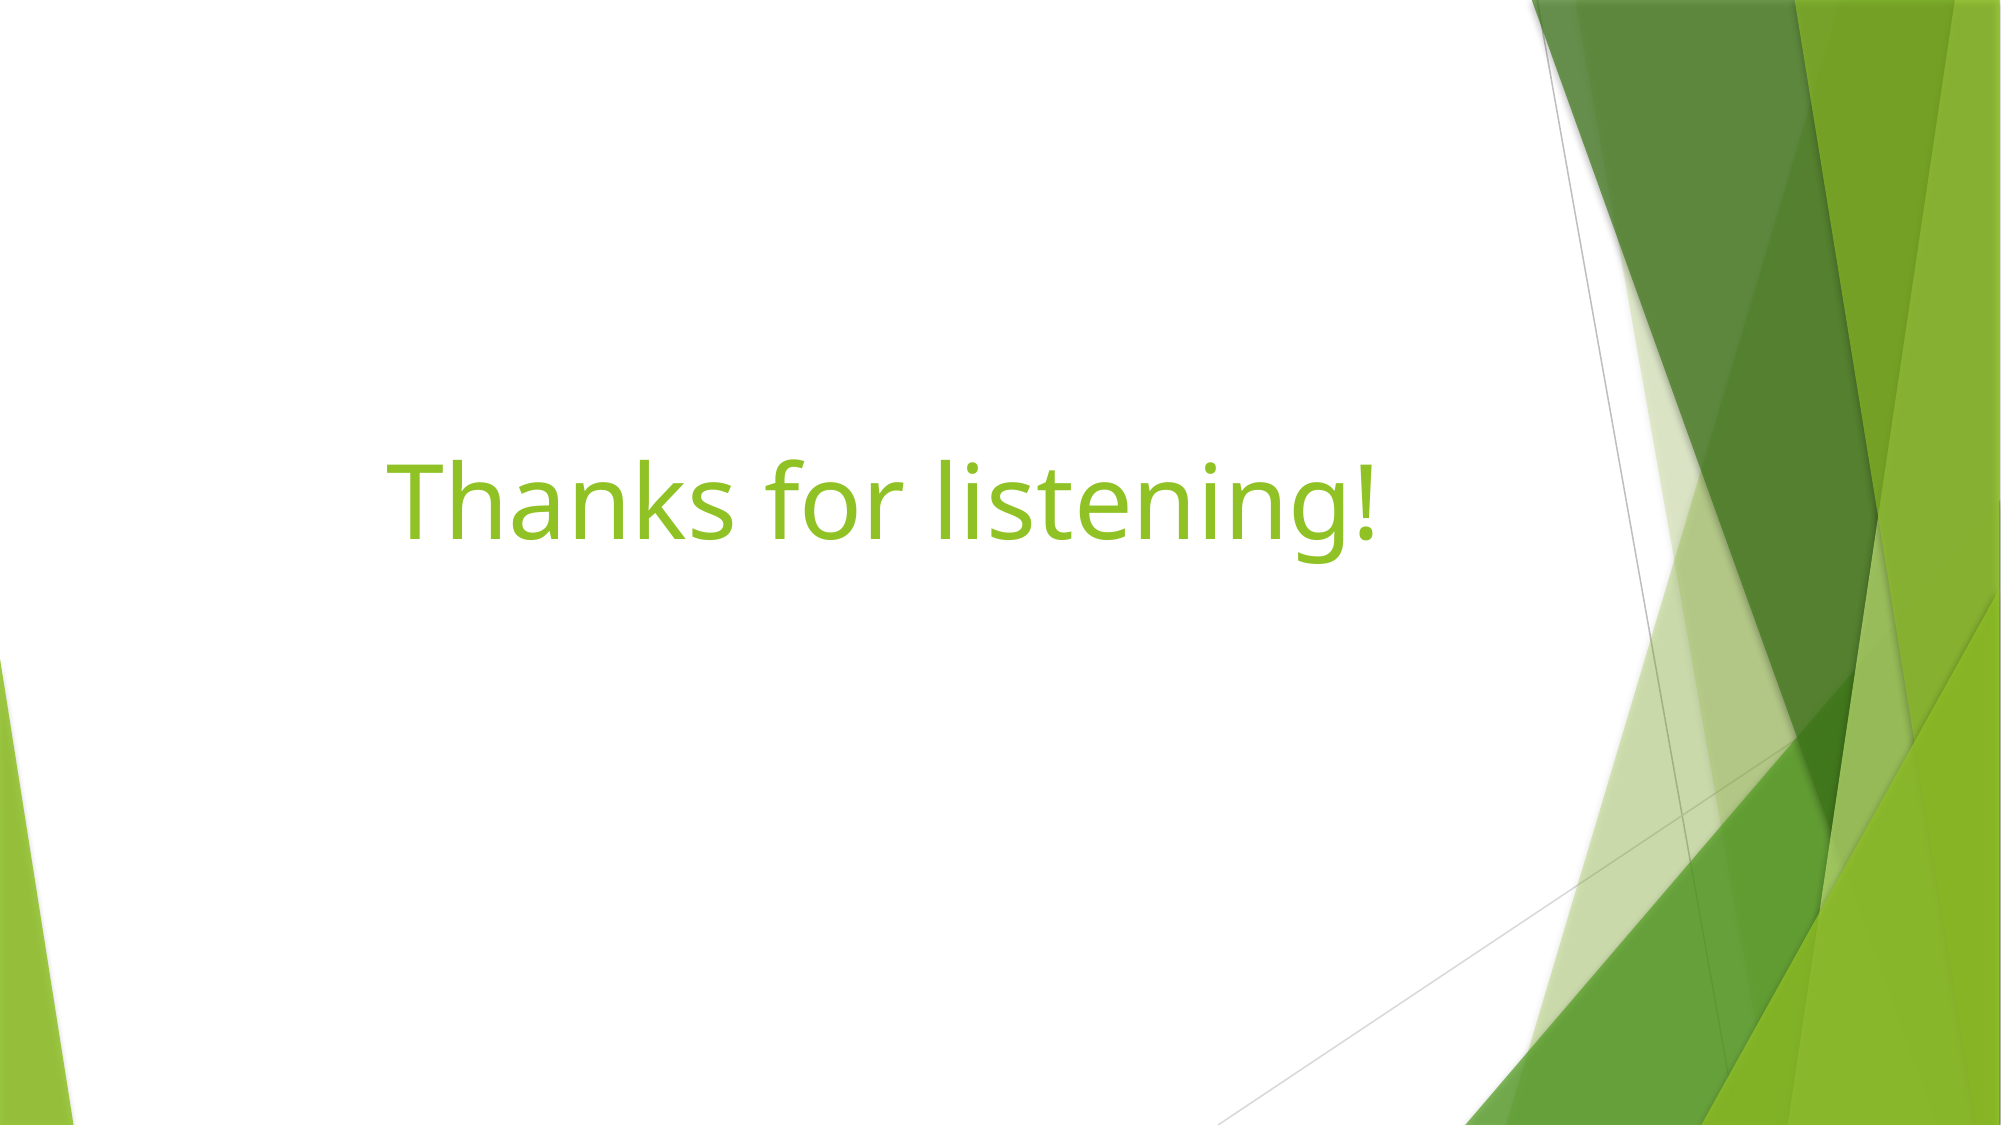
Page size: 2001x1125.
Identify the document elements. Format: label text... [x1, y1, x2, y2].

title Thanks for listening! [371, 428, 1441, 722]
